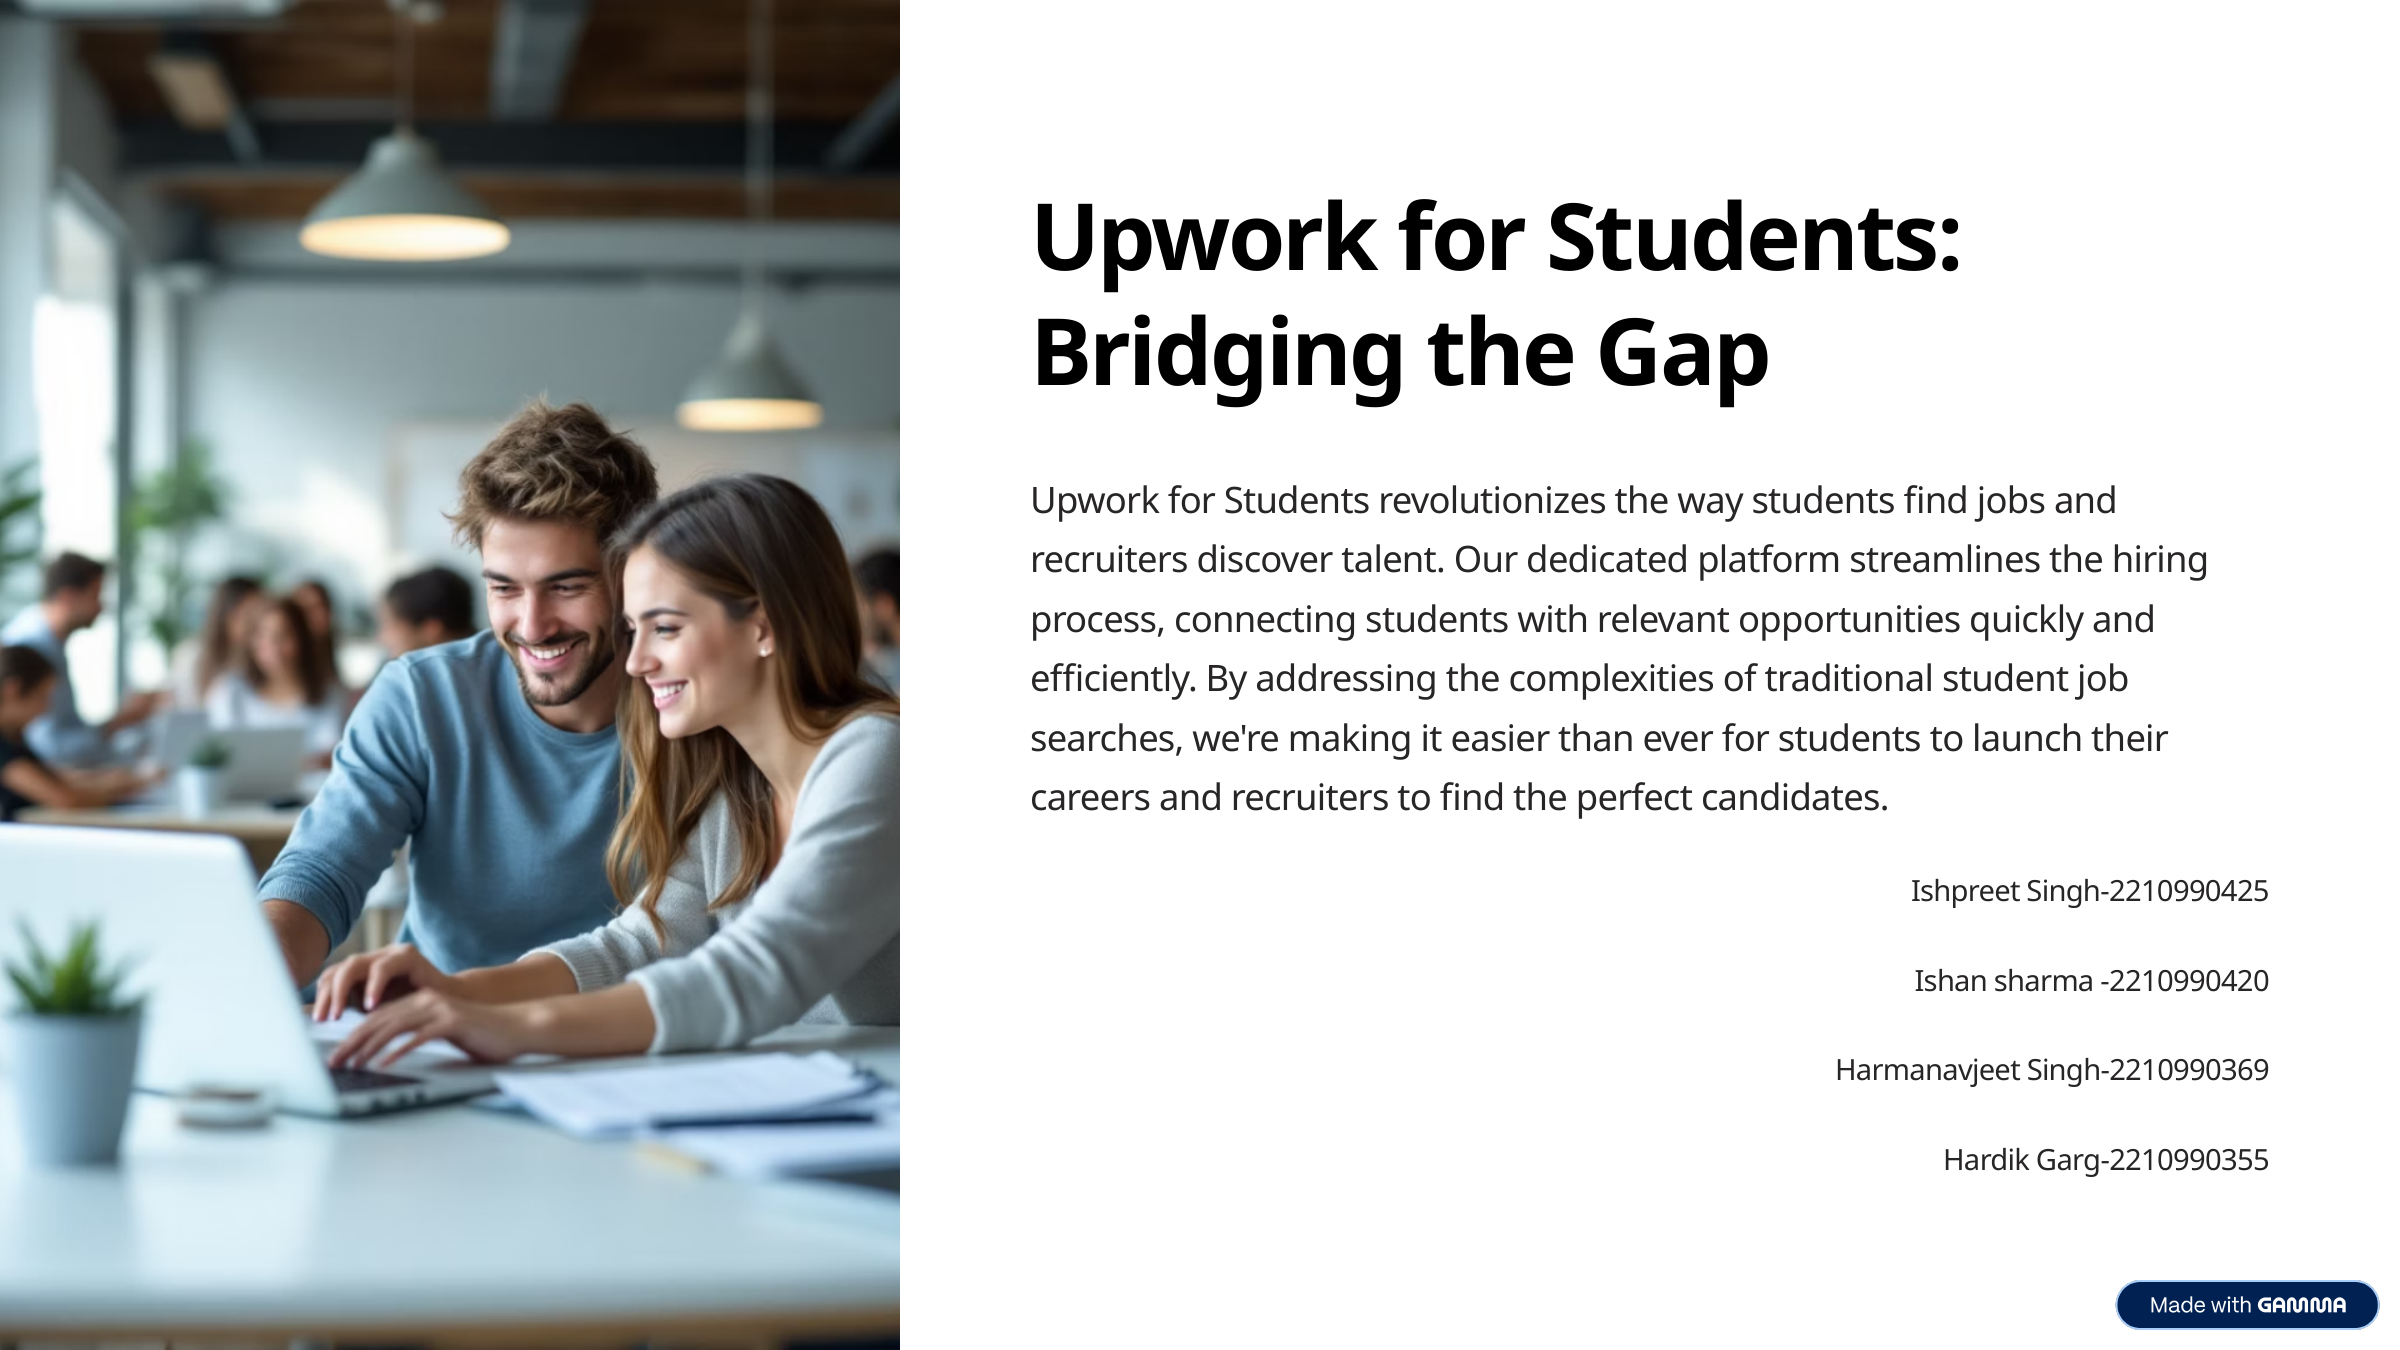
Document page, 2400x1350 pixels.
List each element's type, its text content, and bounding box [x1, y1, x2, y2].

picture [2106, 1271, 2389, 1339]
text_box Hardik Garg-2210990355 [1030, 1129, 2270, 1177]
text_box Ishpreet Singh-2210990425 [1030, 860, 2270, 909]
text_box Ishan sharma -2210990420 [1030, 950, 2270, 998]
picture [0, 0, 900, 1350]
text_box Harmanavjeet Singh-2210990369 [1030, 1039, 2270, 1088]
text_box Upwork for Students: Bridging the Gap [1030, 173, 2270, 406]
text_box Upwork for Students revolutionizes the way students find jobs and recruiters discover talent. Our dedicated platform streamlines the hiring process, connecting students with relevant opportunities quickly and efficiently. By addressing the complexities of traditional student job searches, we're making it easier than ever for students to launch their careers and recruiters to find the perfect candidates. [1030, 461, 2270, 819]
